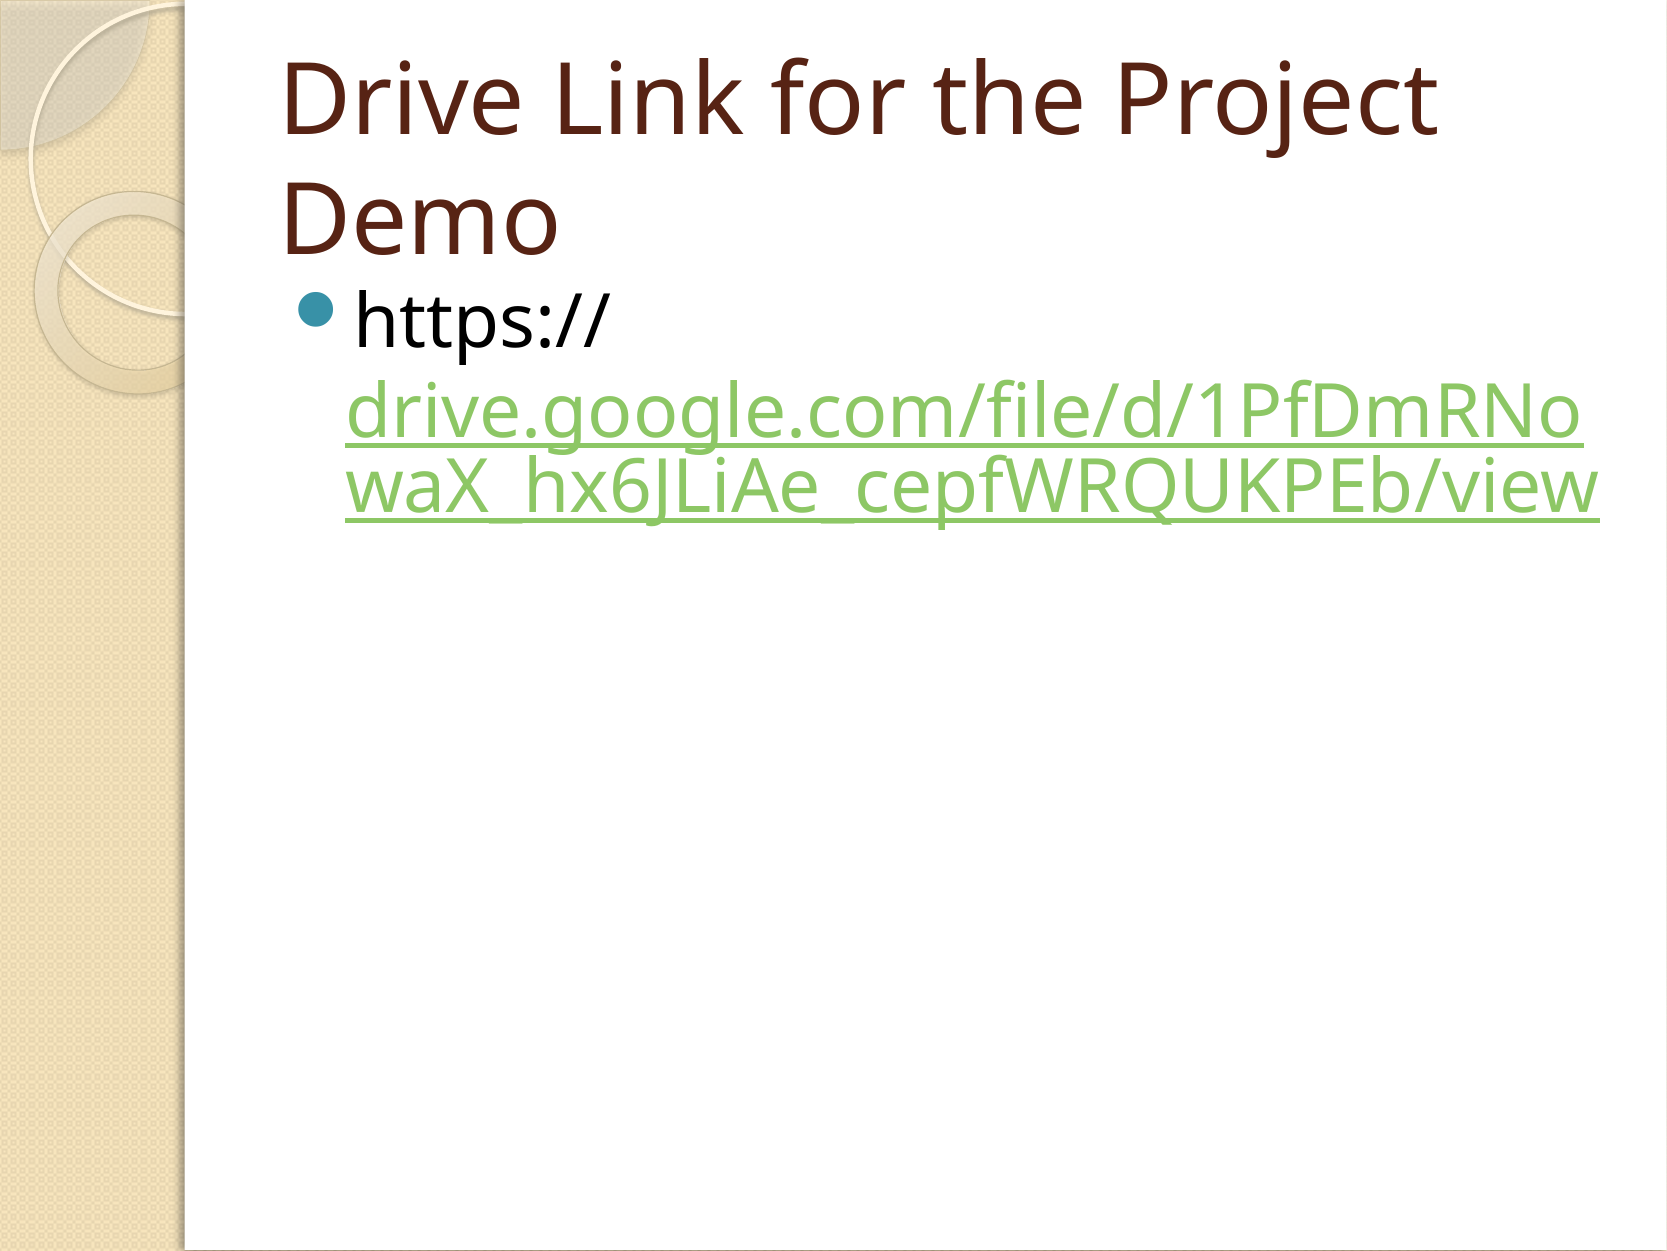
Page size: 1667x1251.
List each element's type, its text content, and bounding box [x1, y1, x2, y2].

list https://drive.google.com/file/d/1PfDmRNowaX_hx6JLiAe_cepfWRQUKPEb/view [261, 263, 1629, 1139]
title Drive Link for the Project Demo [261, 50, 1629, 259]
